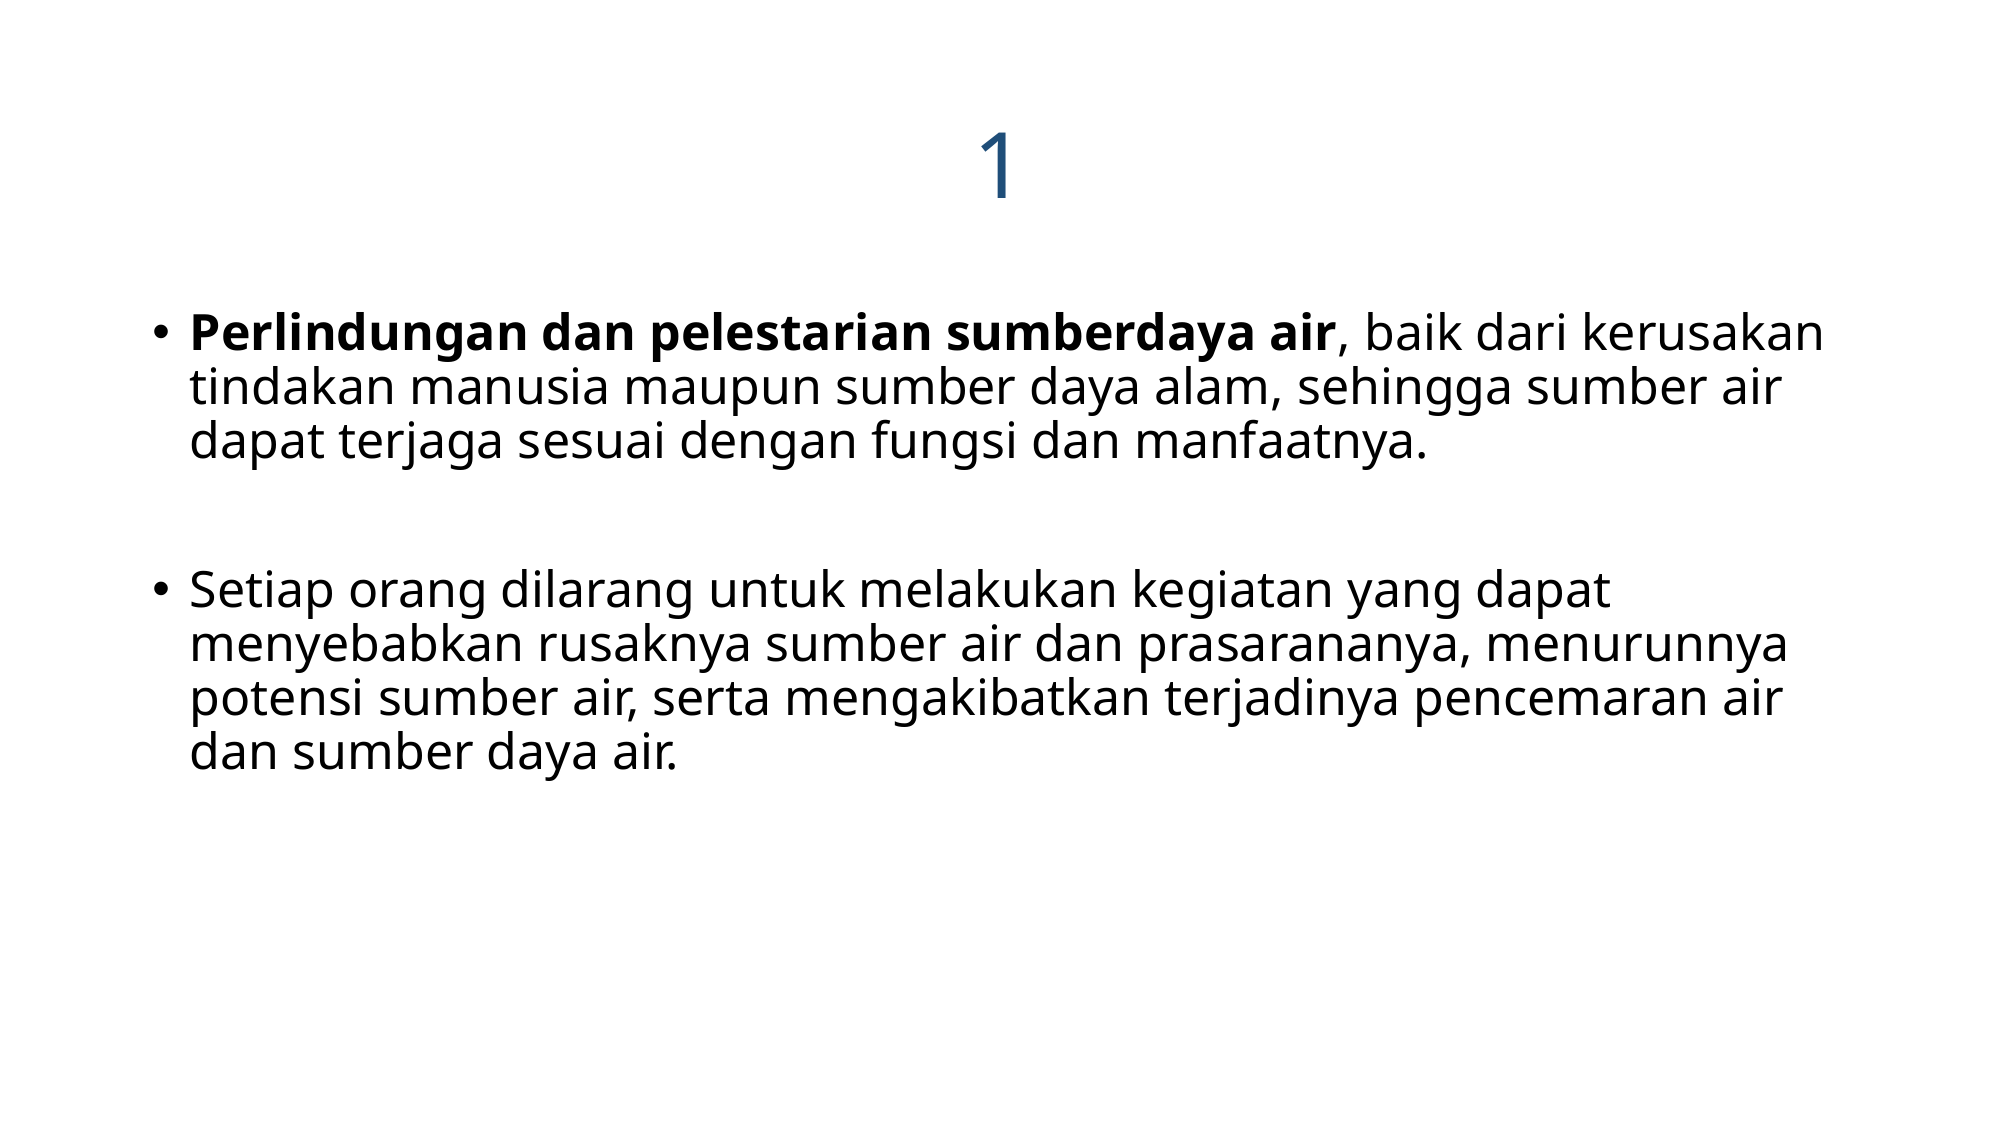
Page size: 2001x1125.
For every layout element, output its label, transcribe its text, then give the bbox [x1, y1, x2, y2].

list Perlindungan dan pelestarian sumberdaya air, baik dari kerusakan tindakan manusia maupun sumber daya alam, sehingga sumber air dapat terjaga sesuai dengan fungsi dan manfaatnya. Setiap orang dilarang untuk melakukan kegiatan yang dapat menyebabkan rusaknya sumber air dan prasarananya, menurunnya potensi sumber air, serta mengakibatkan terjadinya pencemaran air dan sumber daya air. [137, 299, 1863, 1014]
title 1 [137, 59, 1863, 278]
